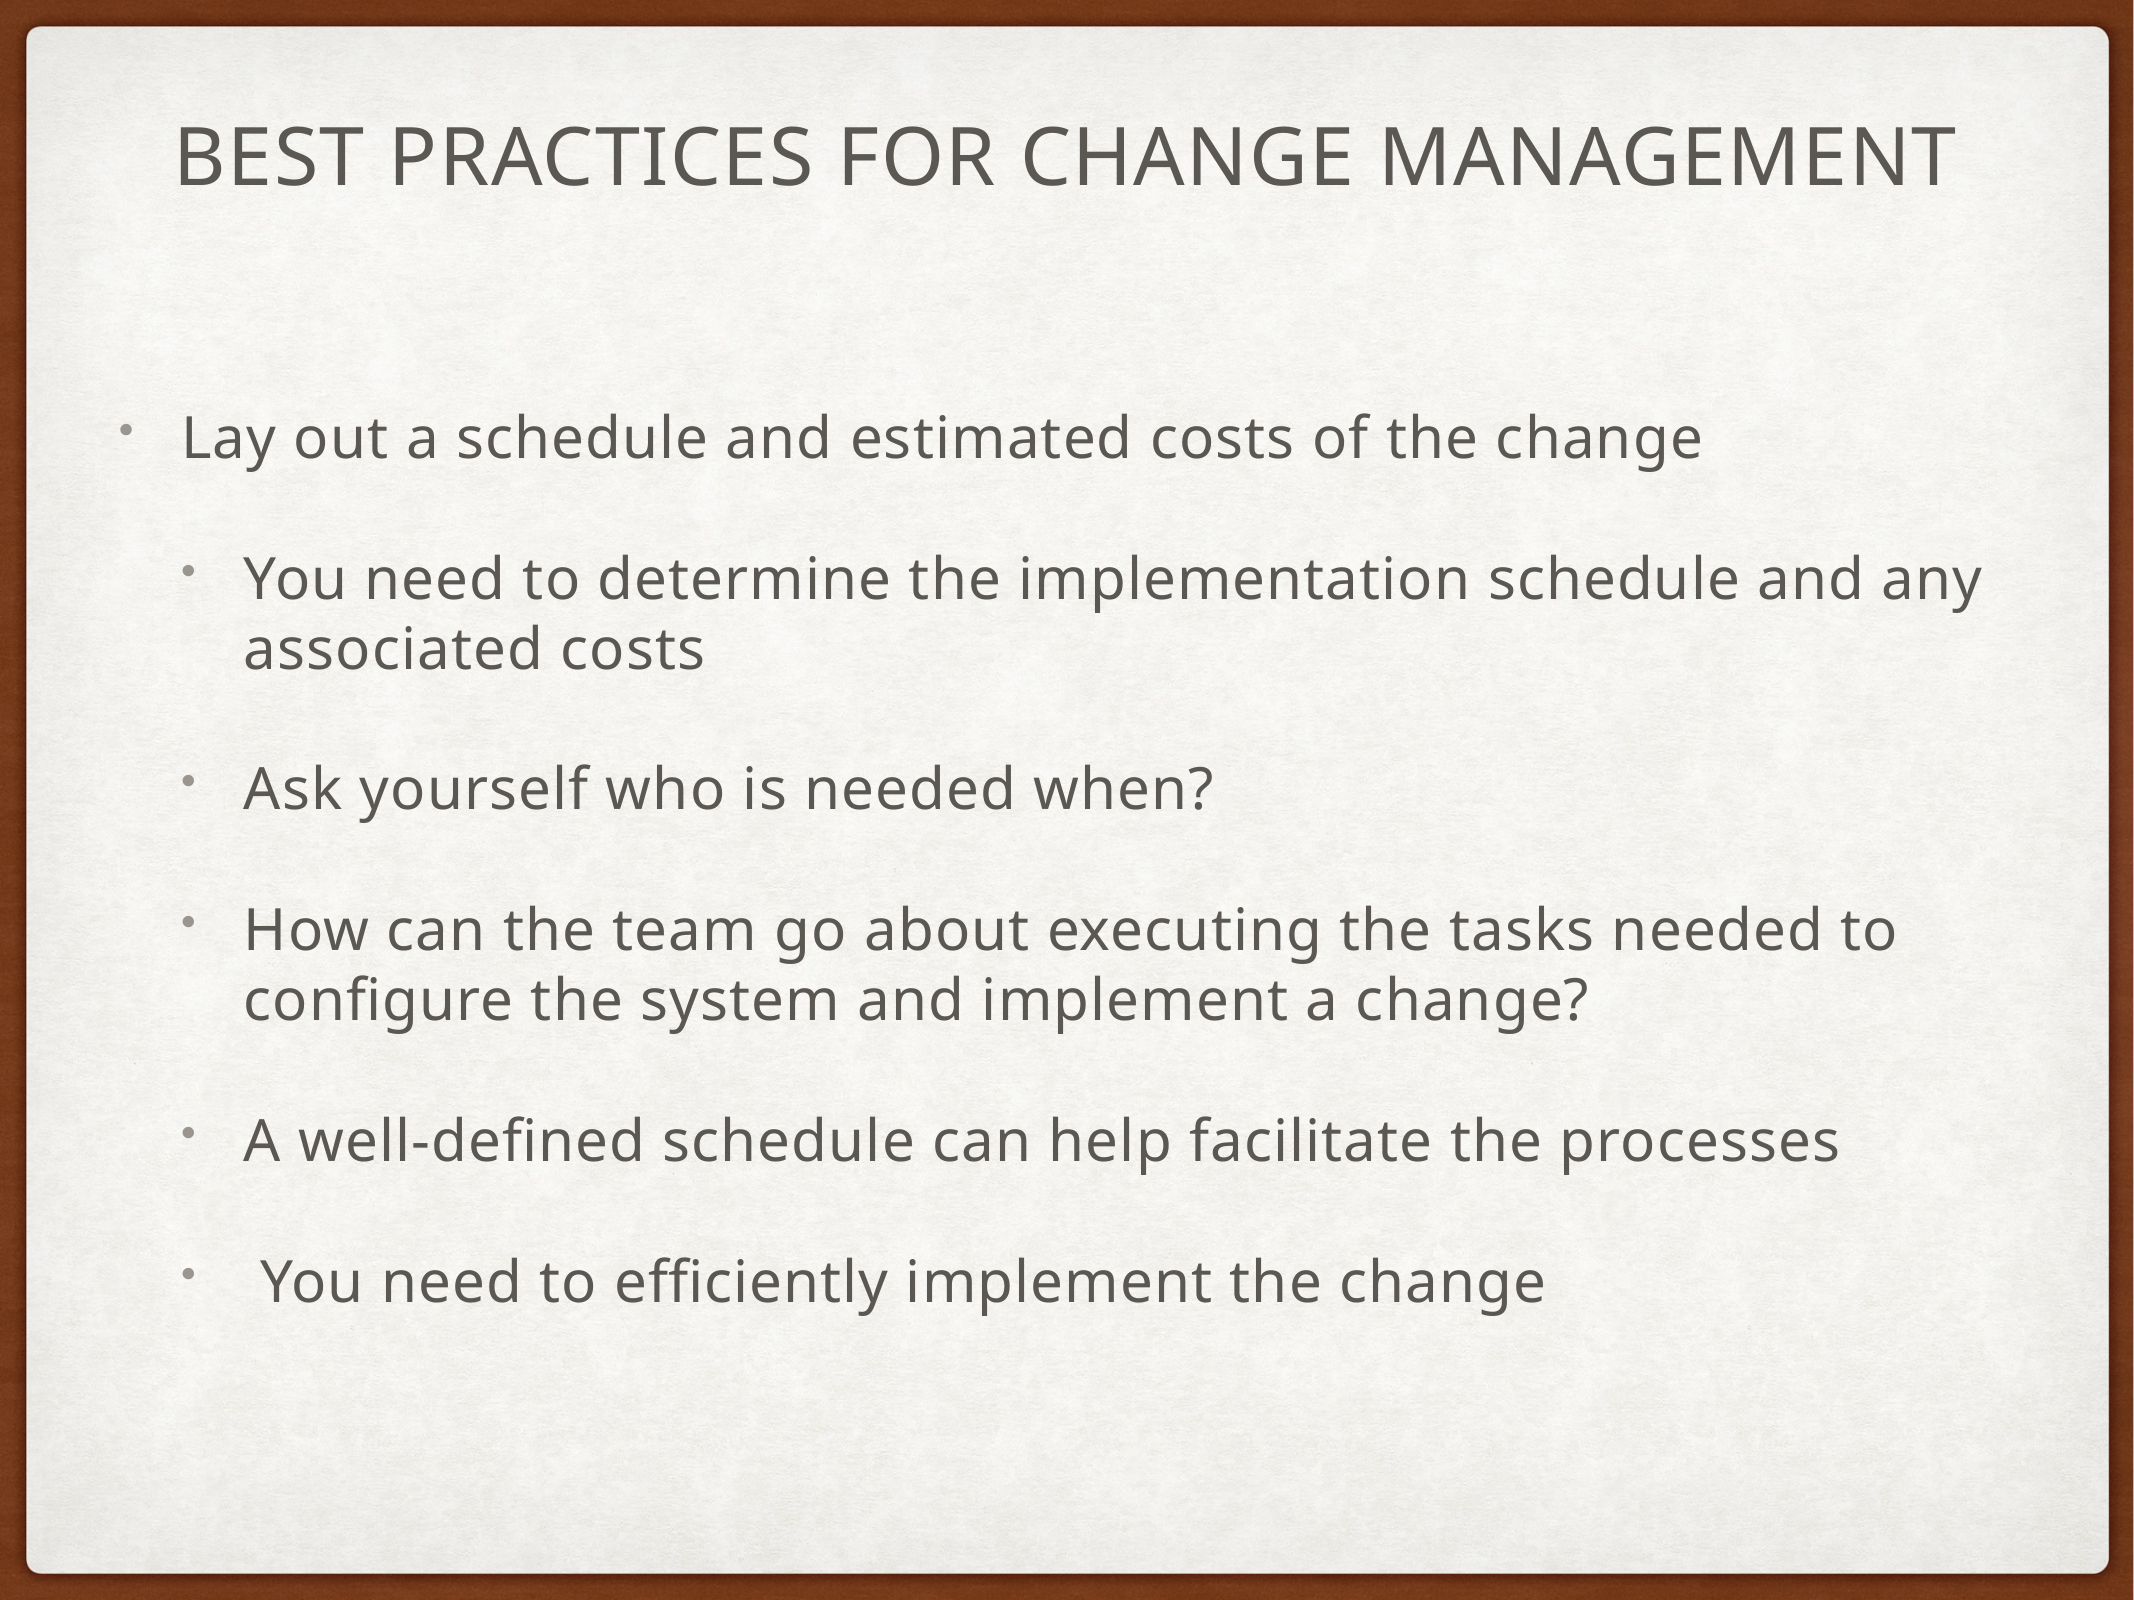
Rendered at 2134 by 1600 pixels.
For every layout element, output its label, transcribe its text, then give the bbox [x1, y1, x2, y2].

list Lay out a schedule and estimated costs of the change You need to determine the implementation schedule and any associated costs Ask yourself who is needed when? How can the team go about executing the tasks needed to configure the system and implement a change? A well-defined schedule can help facilitate the processes You need to efficiently implement the change [109, 391, 2024, 1451]
title Best practices for change management [109, 95, 2024, 220]
picture [0, 0, 2134, 1600]
